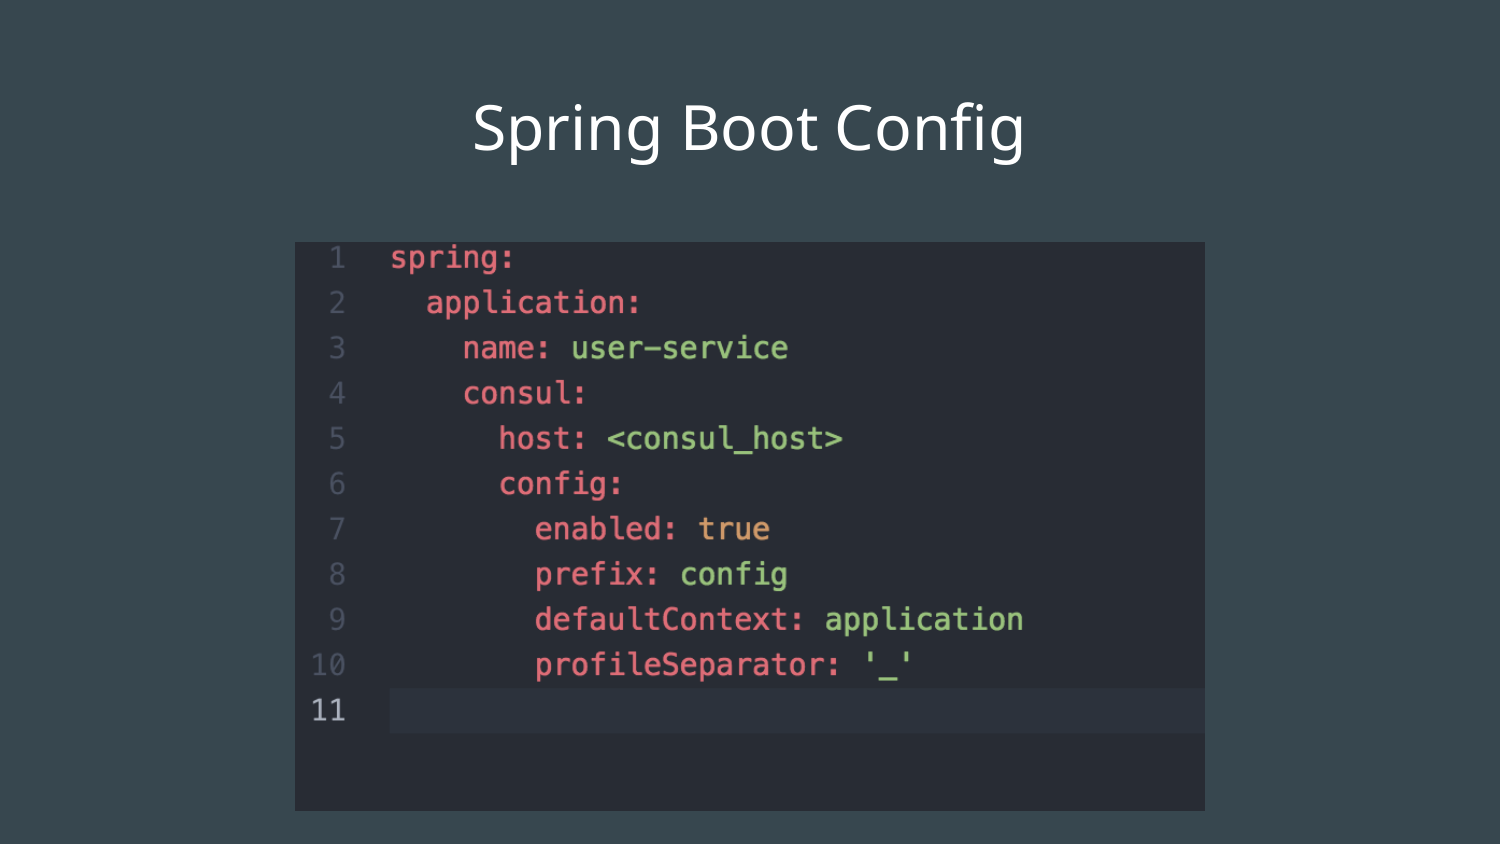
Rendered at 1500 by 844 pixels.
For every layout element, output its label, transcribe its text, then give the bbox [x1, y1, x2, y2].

title Spring Boot Config [51, 72, 1449, 167]
picture [294, 242, 1205, 811]
